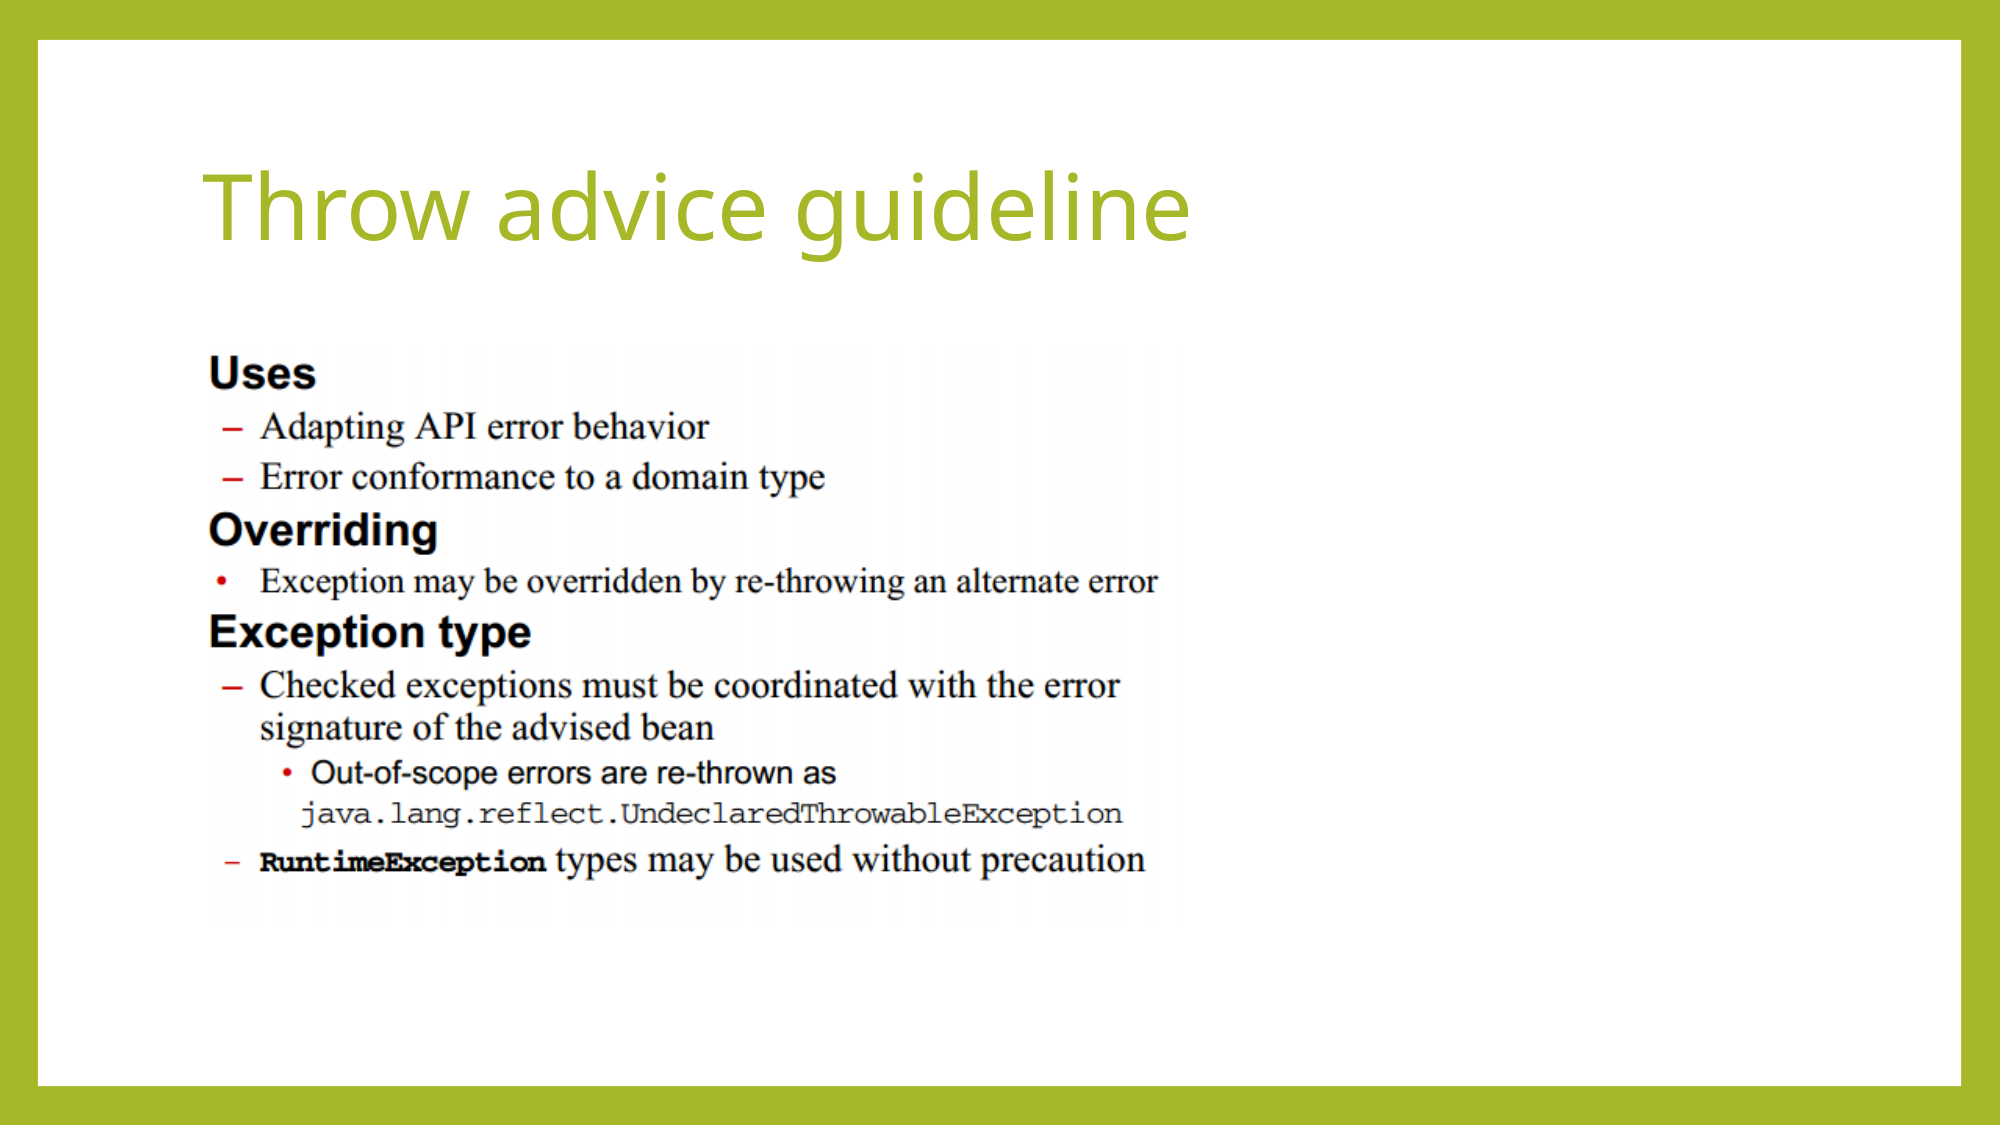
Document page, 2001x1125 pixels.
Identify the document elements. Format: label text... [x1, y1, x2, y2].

picture [201, 345, 1192, 928]
title Throw advice guideline [187, 99, 1808, 323]
